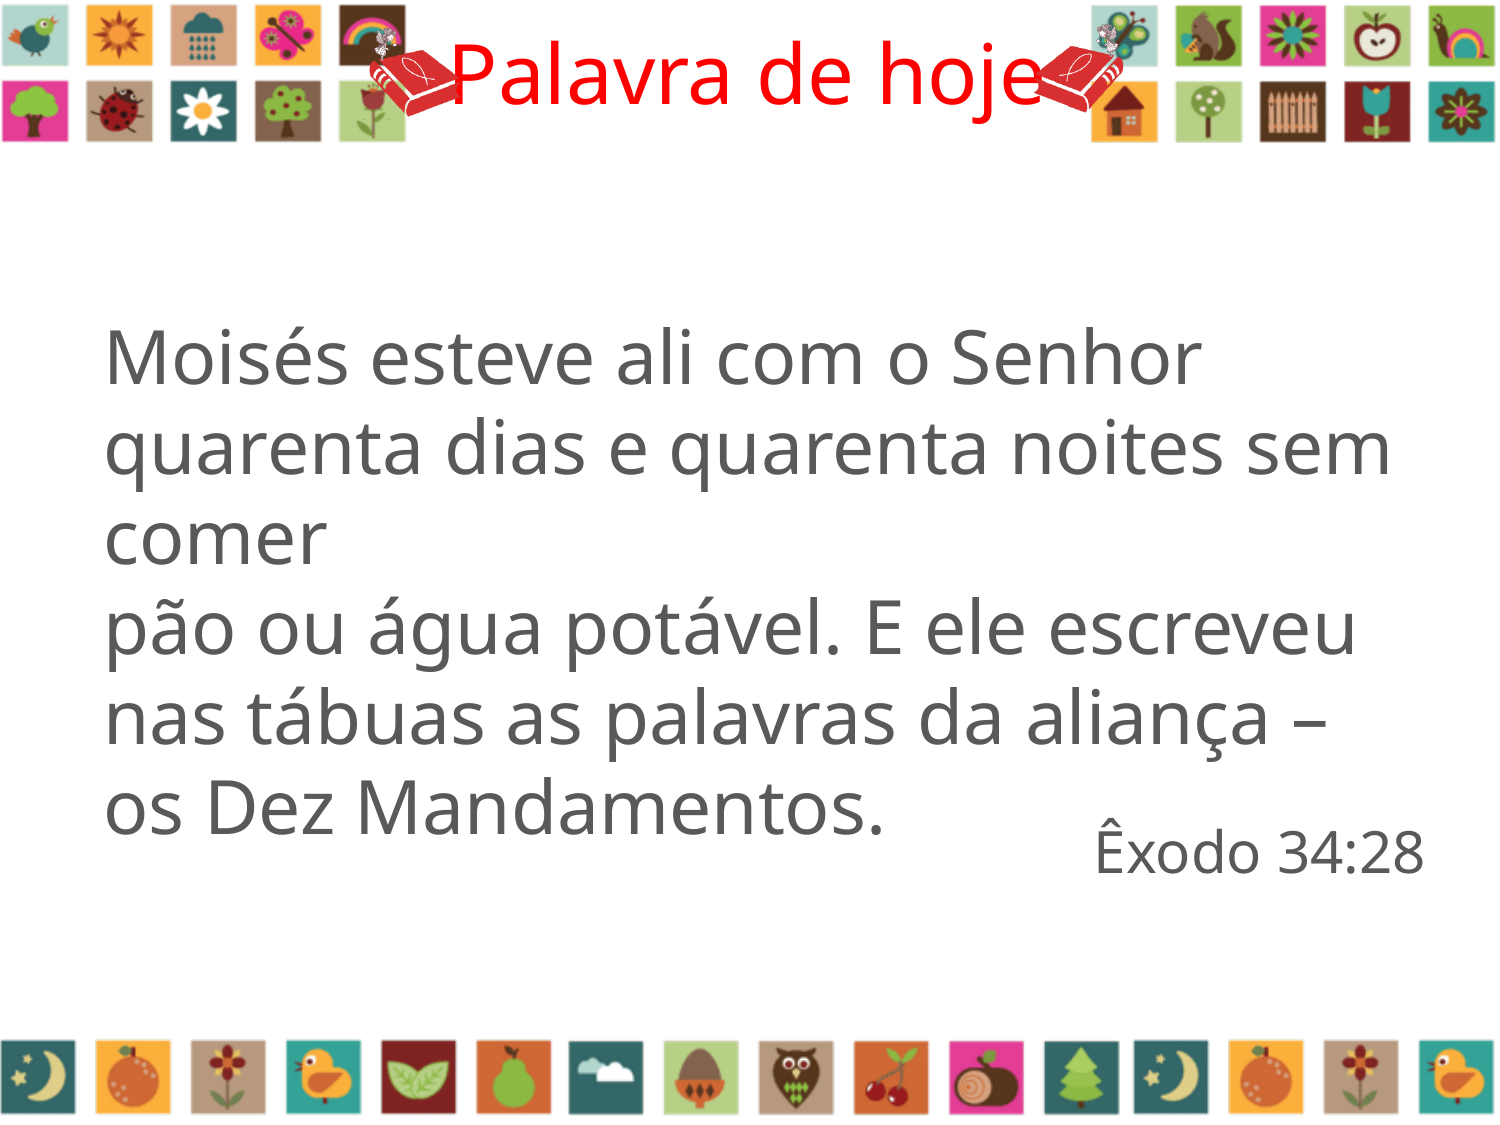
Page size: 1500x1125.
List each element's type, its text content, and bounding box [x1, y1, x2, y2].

picture [1001, 3, 1500, 150]
picture [0, 3, 494, 150]
text_box Moisés esteve ali com o Senhor quarenta dias e quarenta noites sem comer pão ou água potável. E ele escreveu nas tábuas as palavras da aliança – os Dez Mandamentos. [88, 302, 1436, 858]
text_box Êxodo 34:28 [808, 807, 1441, 893]
text_box Palavra de hoje [425, 13, 1078, 129]
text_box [0, 1028, 1500, 1118]
